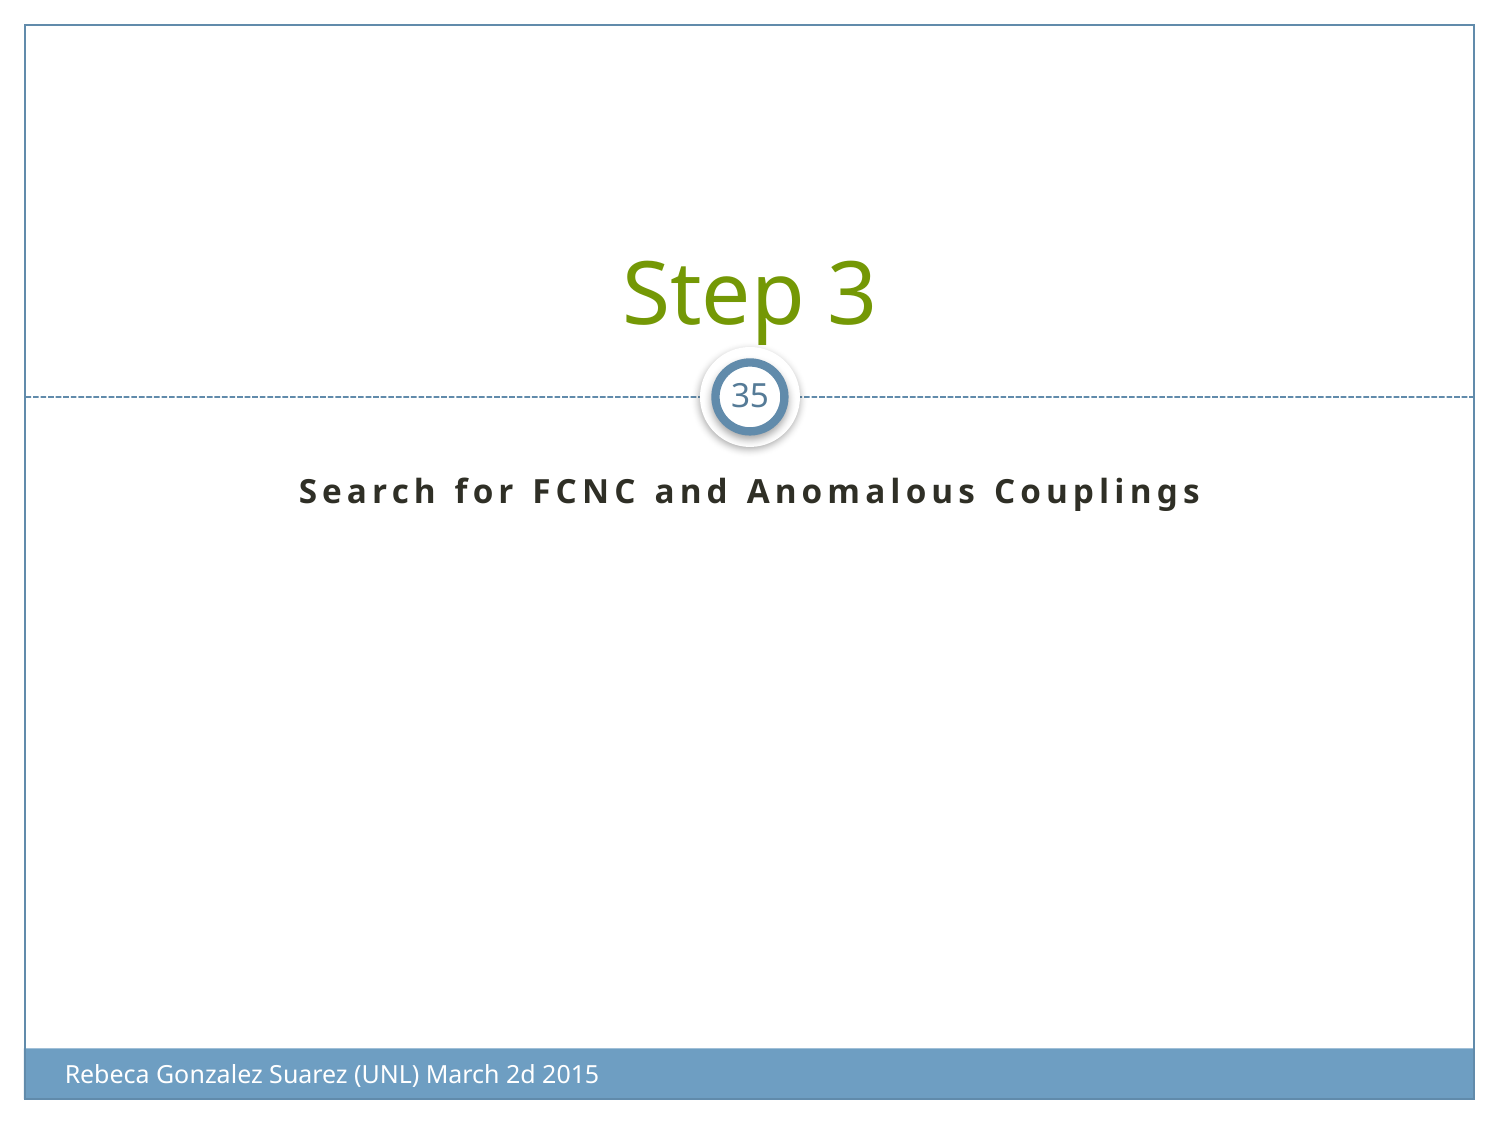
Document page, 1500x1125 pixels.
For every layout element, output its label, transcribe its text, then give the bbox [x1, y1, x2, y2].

slide_number 35 [712, 360, 788, 434]
title Step 3 [112, 62, 1388, 350]
subtitle Search for FCNC and Anomalous Couplings [225, 462, 1275, 750]
footer Rebeca Gonzalez Suarez (UNL) March 2d 2015 [50, 1051, 638, 1112]
